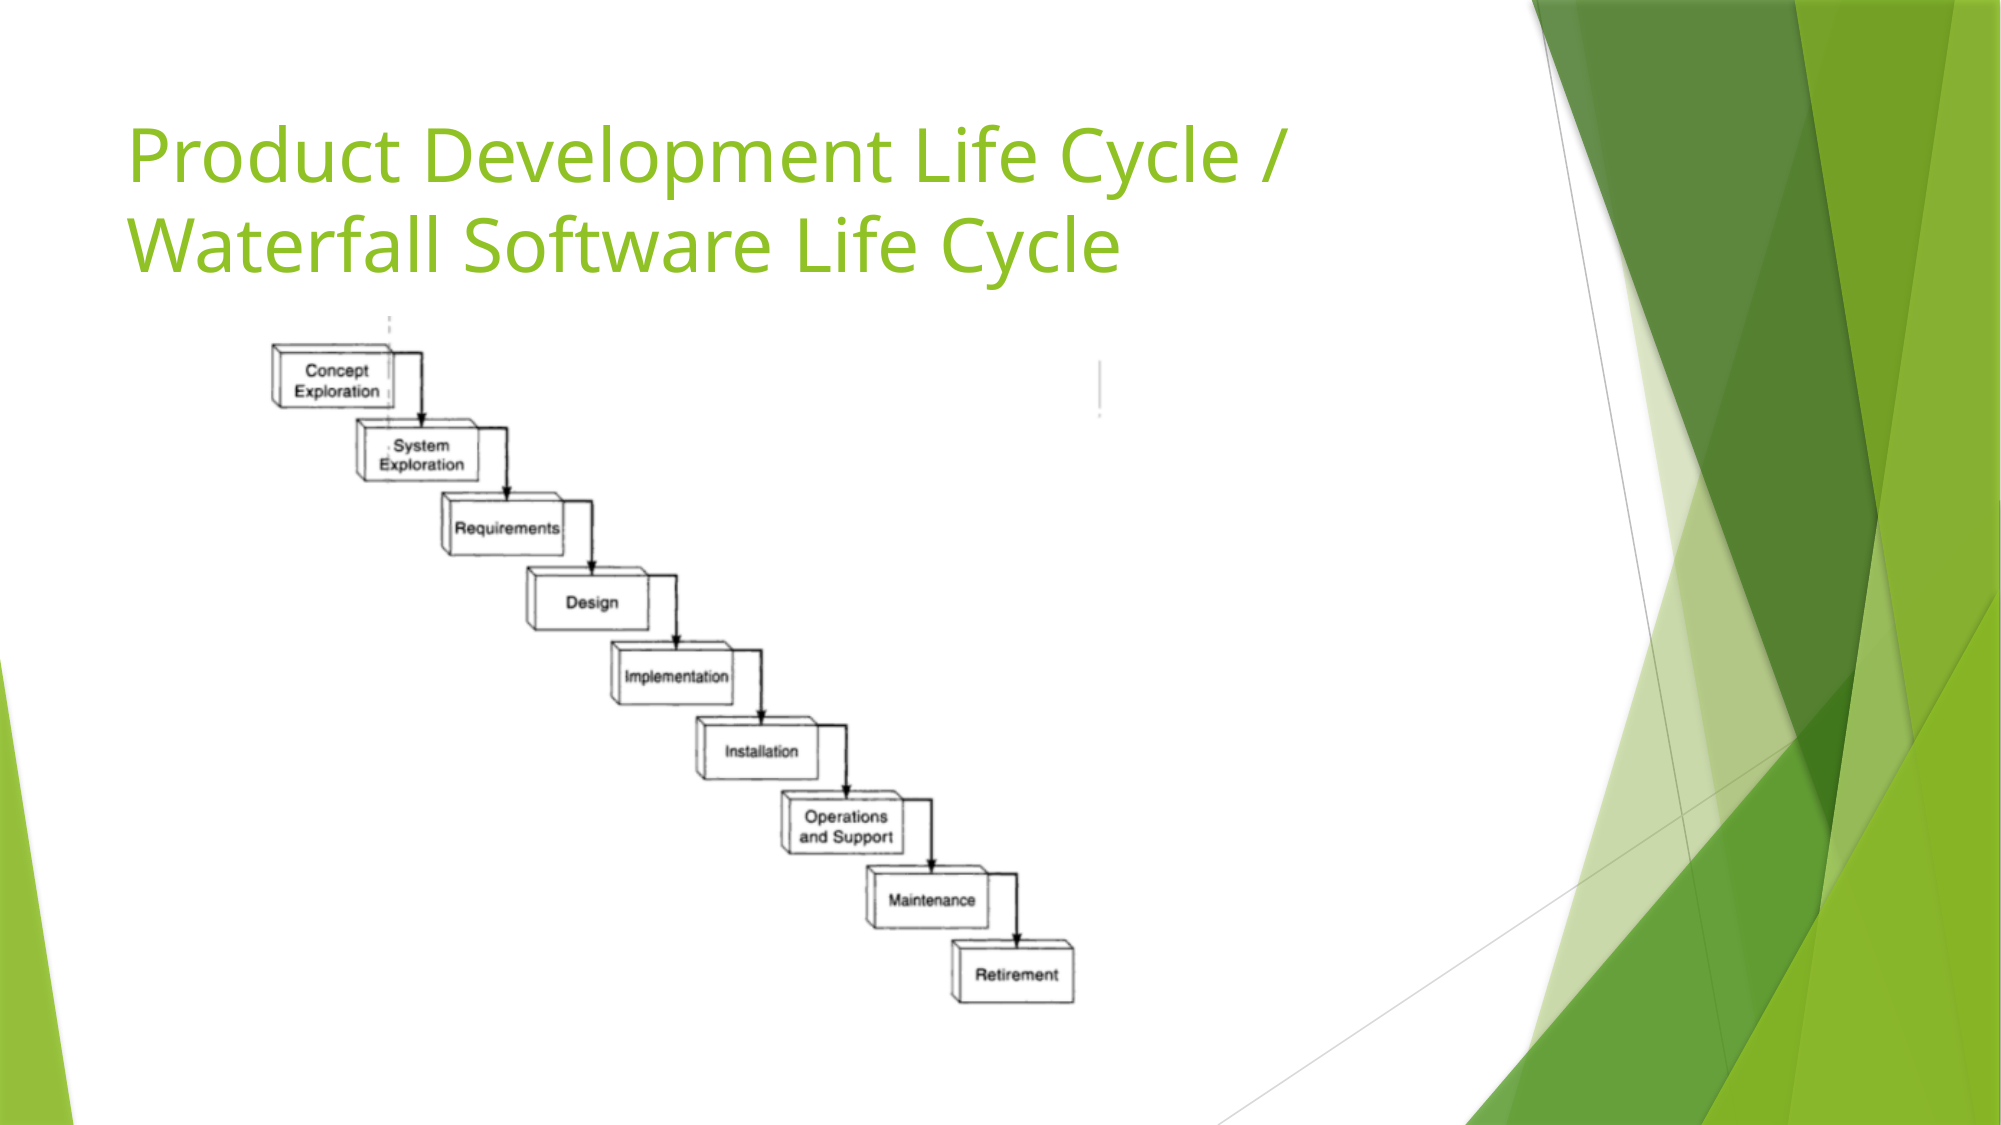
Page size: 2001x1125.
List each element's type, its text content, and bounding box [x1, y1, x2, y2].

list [247, 316, 1104, 1017]
title Product Development Life Cycle / Waterfall Software Life Cycle [111, 99, 1522, 317]
